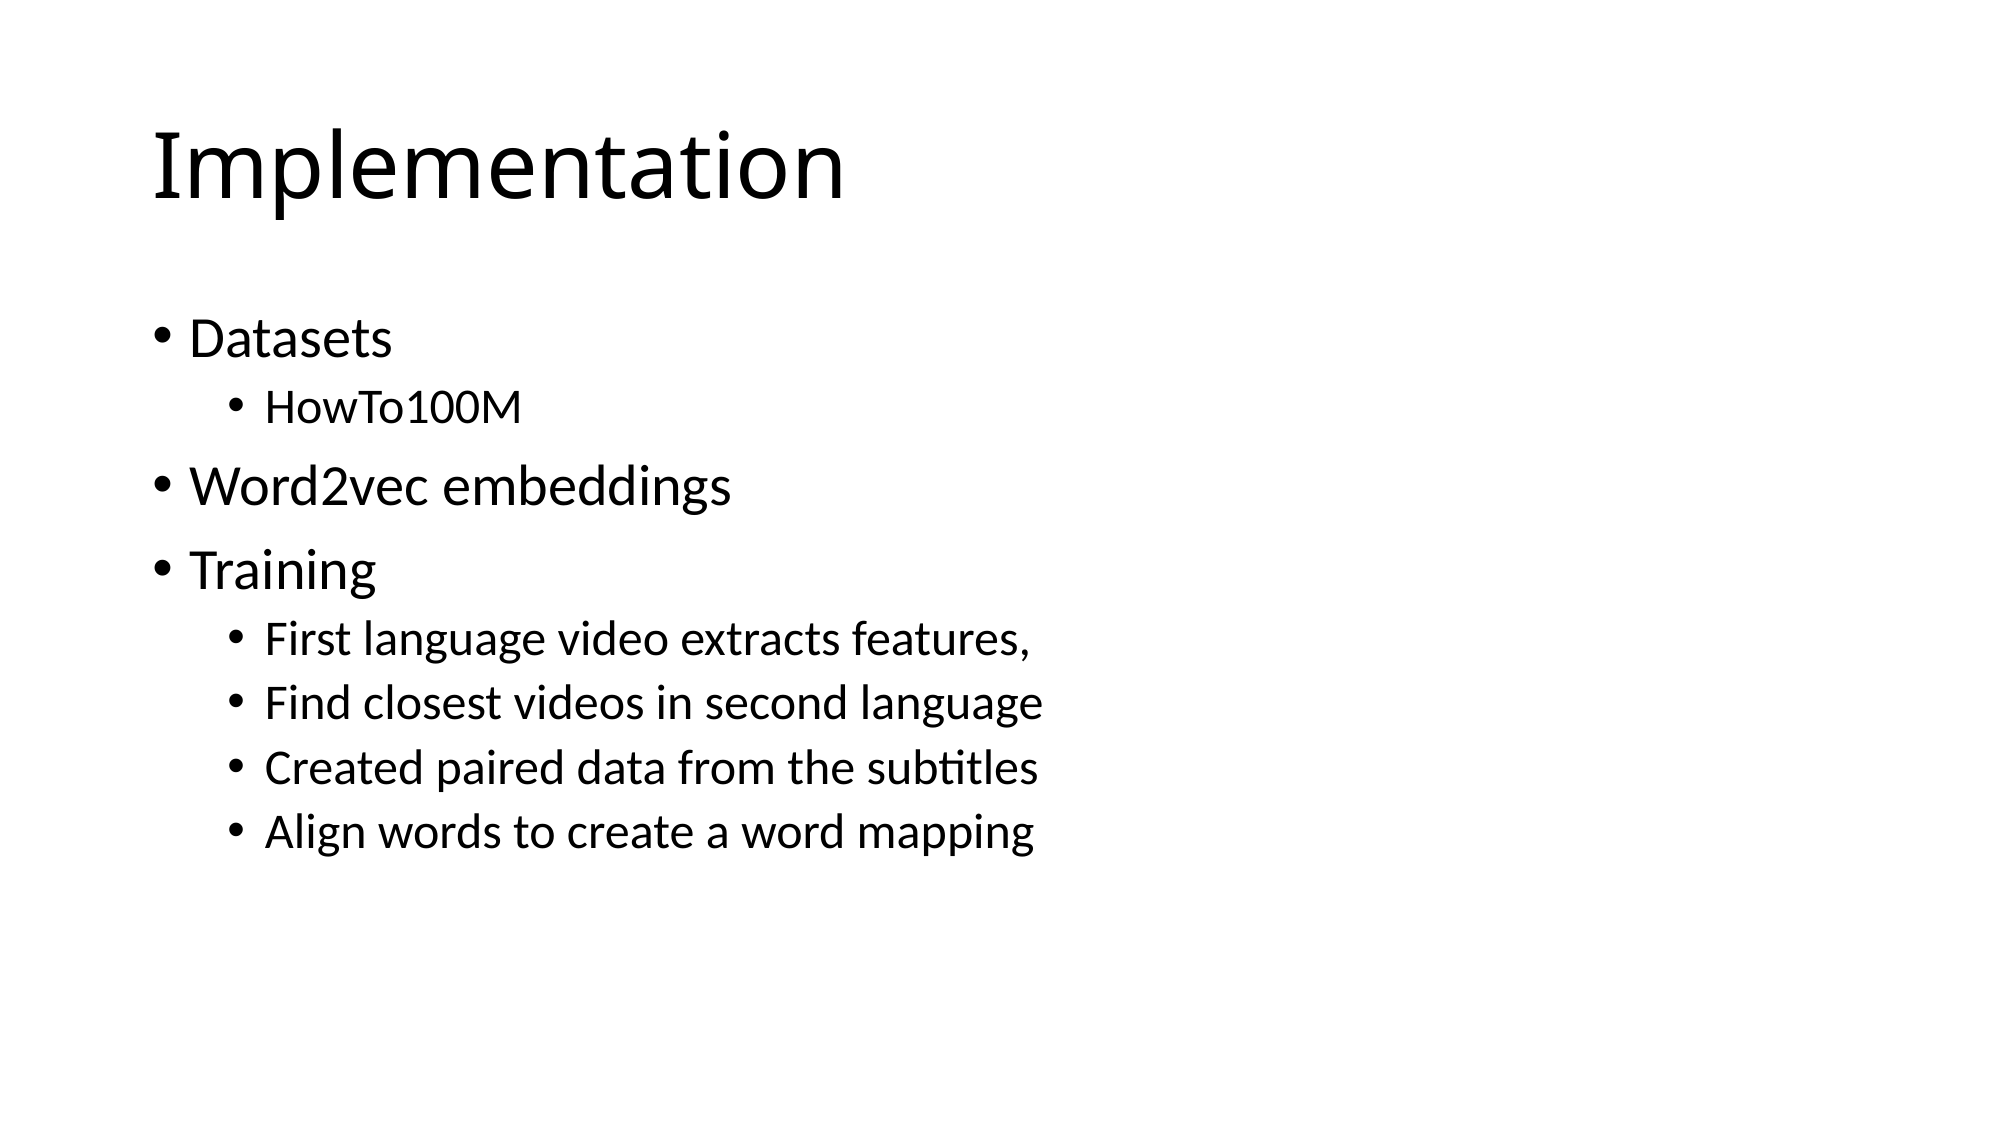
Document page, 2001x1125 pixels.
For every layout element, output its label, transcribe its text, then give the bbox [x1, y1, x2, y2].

title Implementation [137, 59, 1863, 278]
list Datasets HowTo100M Word2vec embeddings Training First language video extracts features, Find closest videos in second language Created paired data from the subtitles Align words to create a word mapping [137, 299, 1863, 1014]
